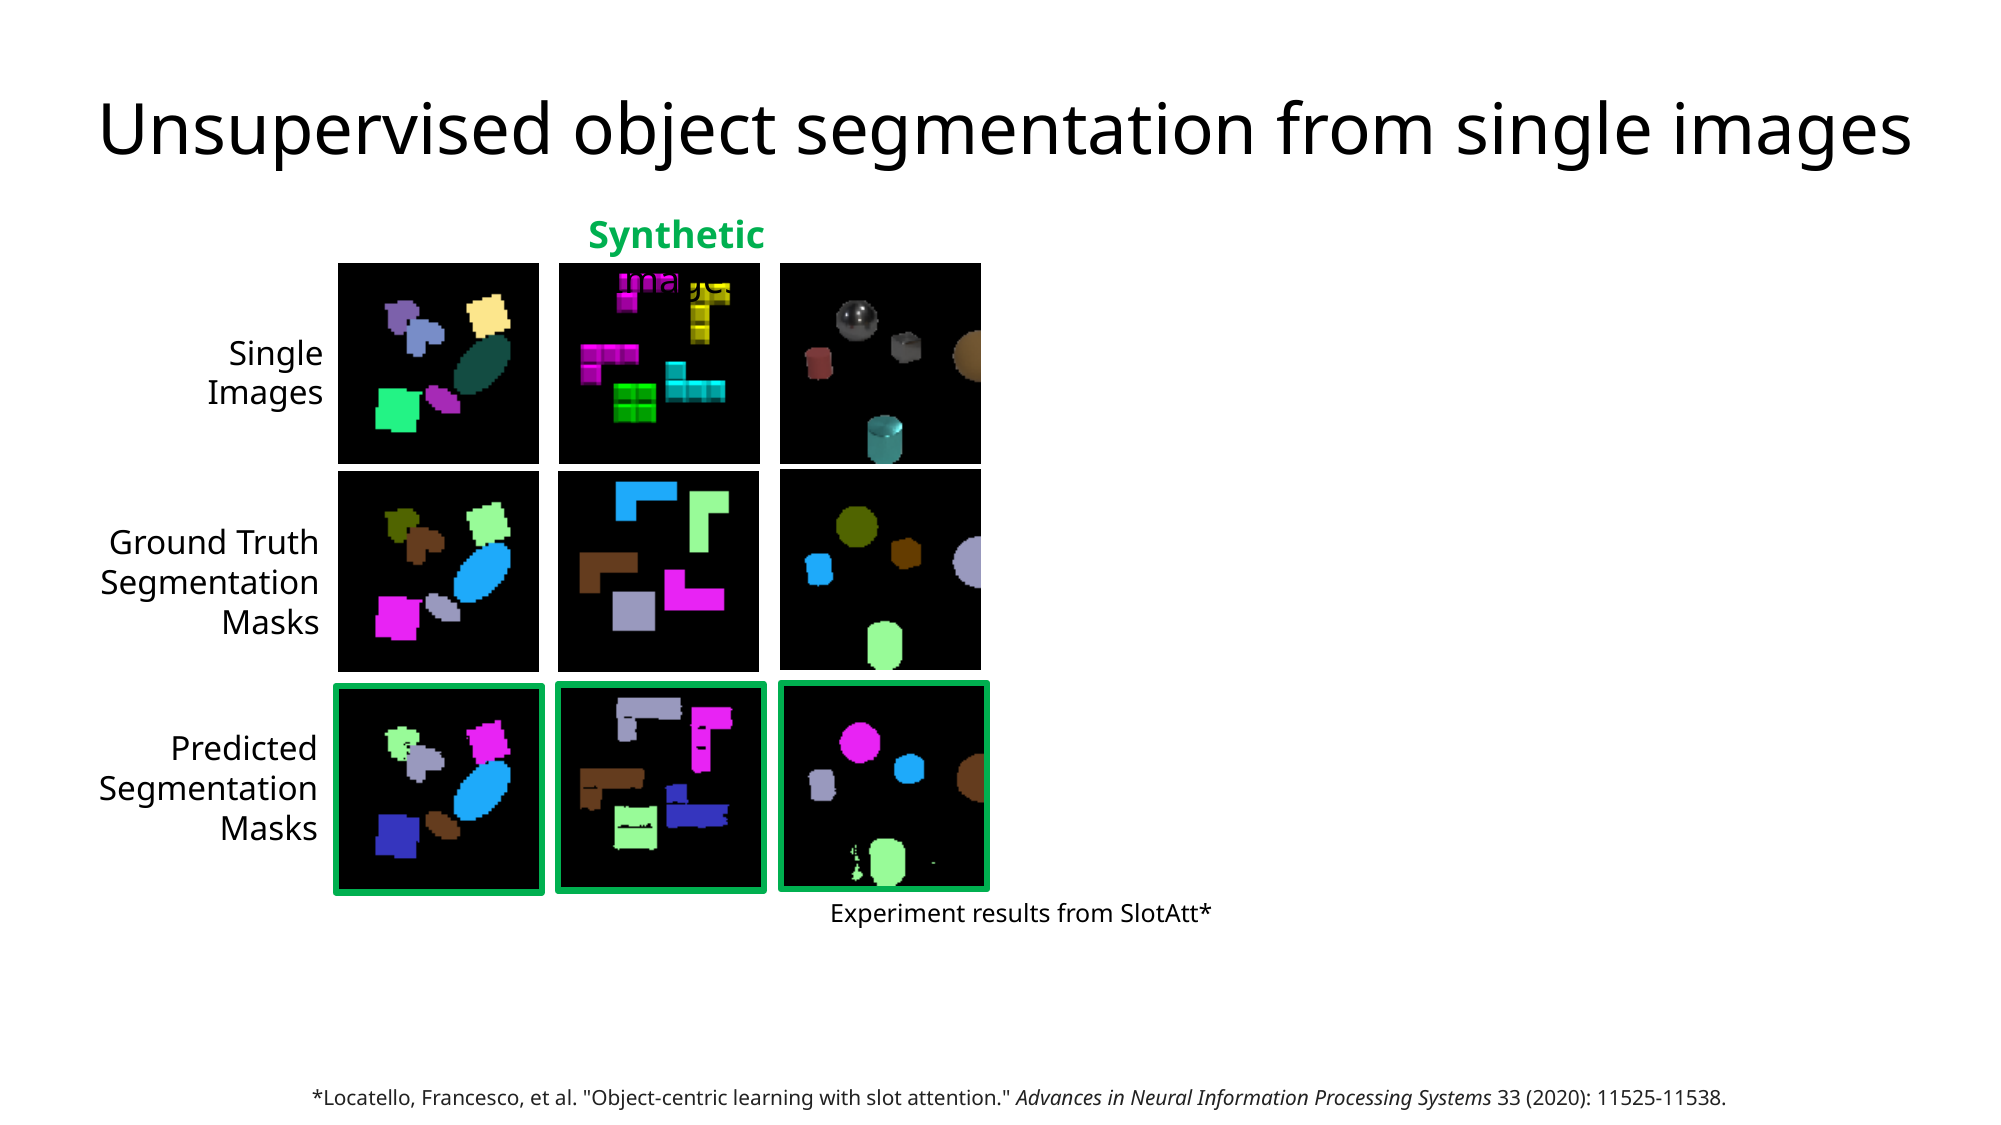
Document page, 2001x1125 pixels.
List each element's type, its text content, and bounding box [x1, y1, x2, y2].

picture [780, 469, 981, 670]
picture [558, 471, 759, 672]
text_box Predicted Segmentation Masks [52, 719, 334, 855]
title Unsupervised object segmentation from single images [82, 50, 1957, 214]
text_box *Locatello, Francesco, et al. "Object-centric learning with slot attention." Advances in Neural Information Processing Systems 33 (2020): 11525-11538. [297, 1077, 1742, 1117]
picture [338, 689, 539, 890]
picture [338, 471, 539, 672]
text_box Synthetic Images [505, 203, 849, 308]
picture [559, 263, 760, 464]
text_box Single Images [138, 324, 338, 419]
picture [560, 687, 761, 888]
picture [783, 685, 984, 886]
text_box Ground Truth Segmentation Masks [85, 514, 335, 649]
text_box Experiment results from SlotAtt* [815, 890, 1229, 936]
picture [780, 263, 981, 464]
picture [338, 263, 539, 464]
